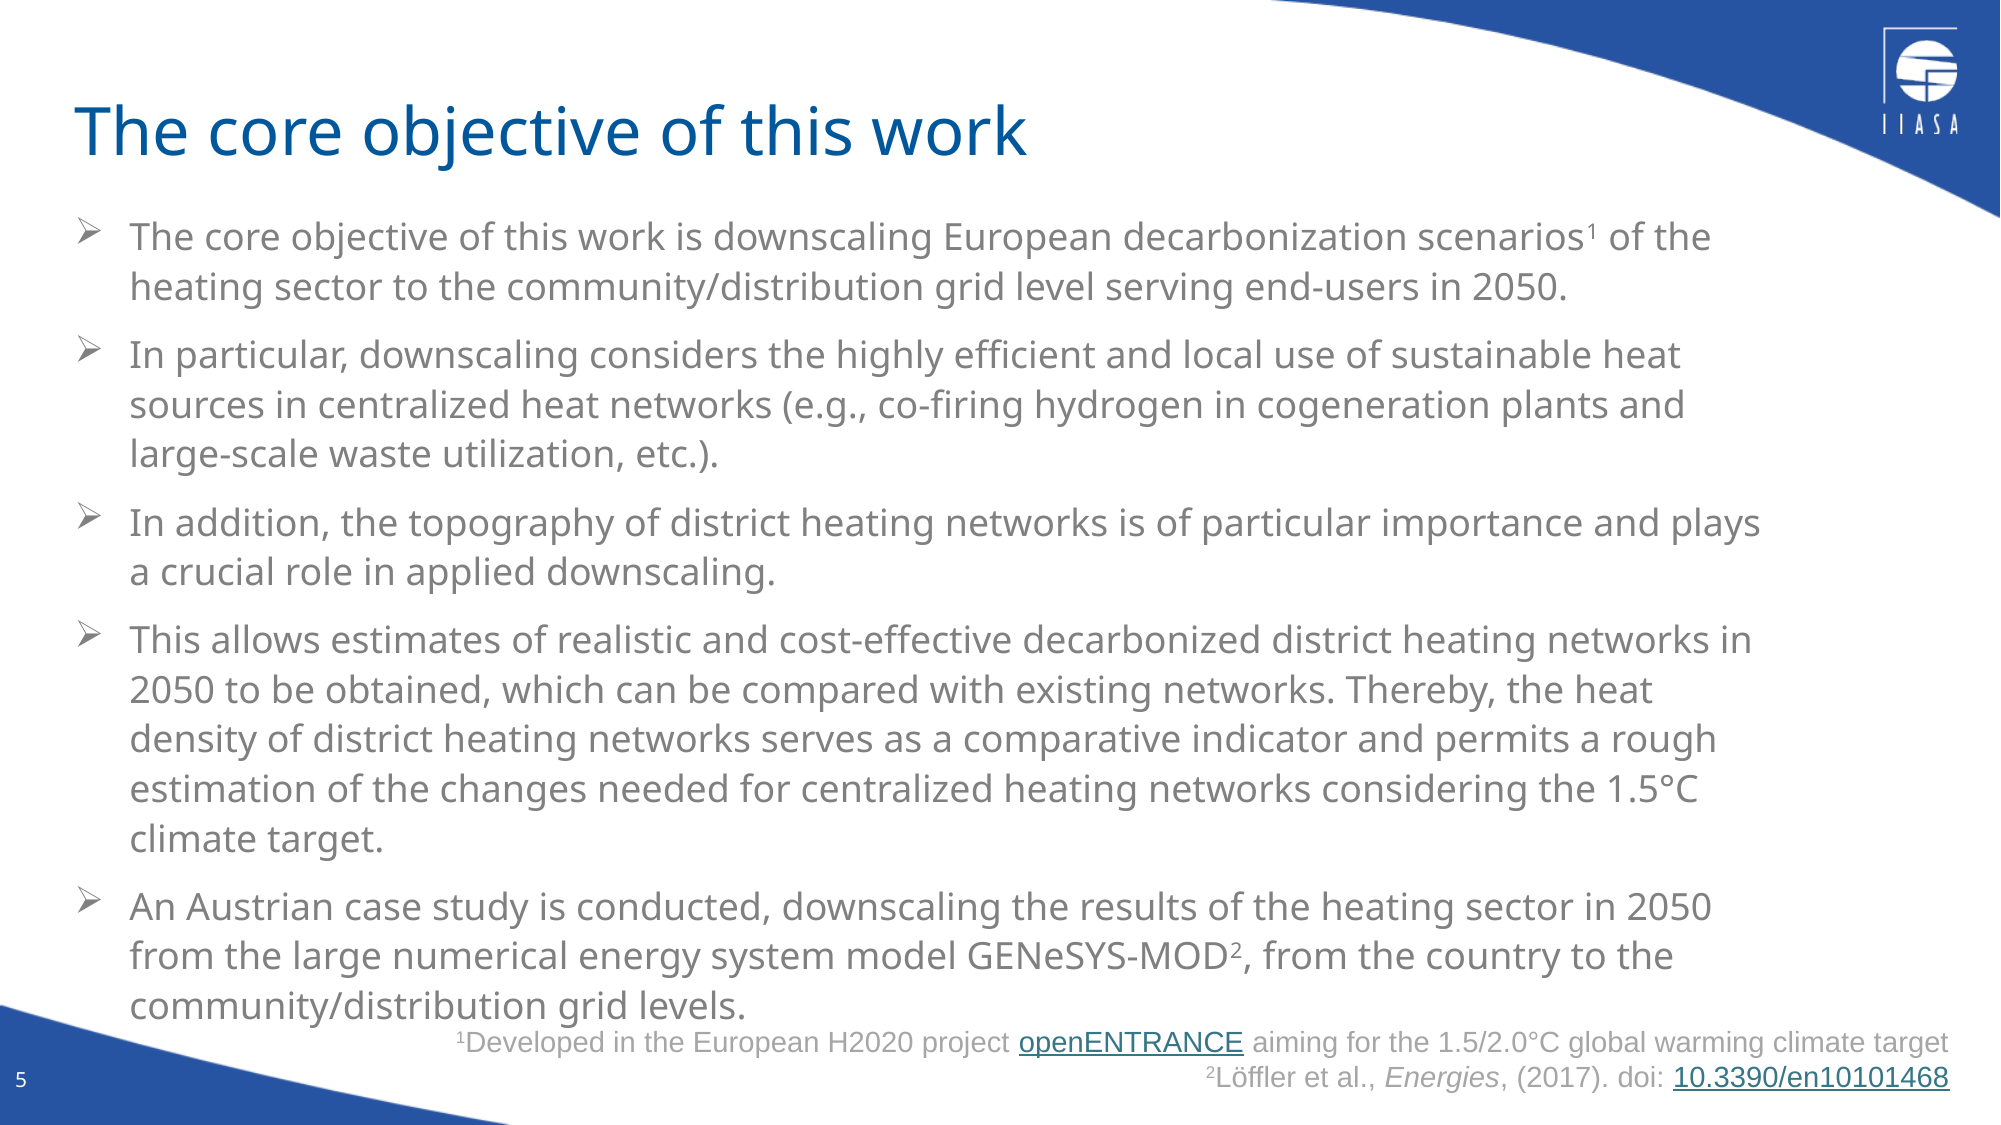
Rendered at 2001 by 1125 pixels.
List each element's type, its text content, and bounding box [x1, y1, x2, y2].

text_box 1Developed in the European H2020 project openENTRANCE aiming for the 1.5/2.0°C global warming climate target 2Löffler et al., Energies, (2017). doi: 10.3390/en10101468 [369, 1016, 1965, 1101]
title The core objective of this work [59, 43, 1863, 224]
picture [0, 0, 2000, 1125]
list The core objective of this work is downscaling European decarbonization scenarios1 of the heating sector to the community/distribution grid level serving end-users in 2050. In particular, downscaling considers the highly efficient and local use of sustainable heat sources in centralized heat networks (e.g., co-firing hydrogen in cogeneration plants and large-scale waste utilization, etc.). In addition, the topography of district heating networks is of particular importance and plays a crucial role in applied downscaling. This allows estimates of realistic and cost-effective decarbonized district heating networks in 2050 to be obtained, which can be compared with existing networks. Thereby, the heat density of district heating networks serves as a comparative indicator and permits a rough estimation of the changes needed for centralized heating networks considering the 1.5°C climate target. An Austrian case study is conducted, downscaling the results of the heating sector in 2050 from the large numerical energy system model GENeSYS-MOD2, from the country to the community/distribution grid levels. [59, 224, 1797, 1042]
slide_number 5 [0, 1042, 450, 1103]
